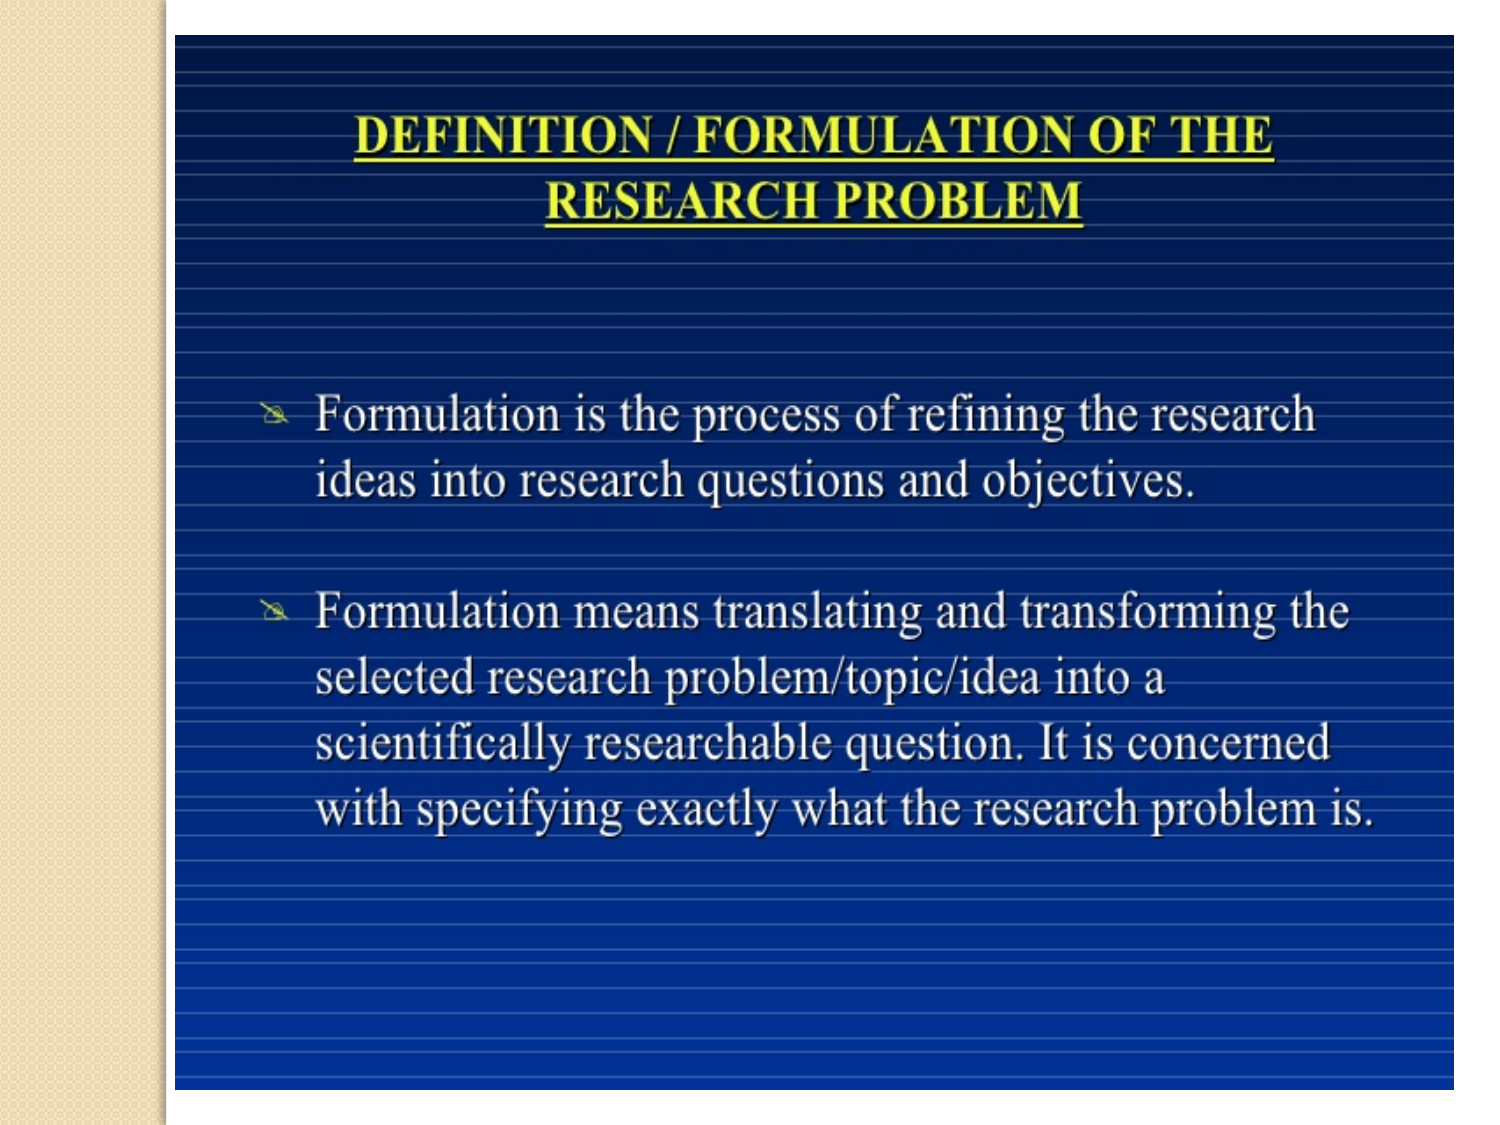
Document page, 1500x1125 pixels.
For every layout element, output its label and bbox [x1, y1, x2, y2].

picture [175, 34, 1454, 1091]
